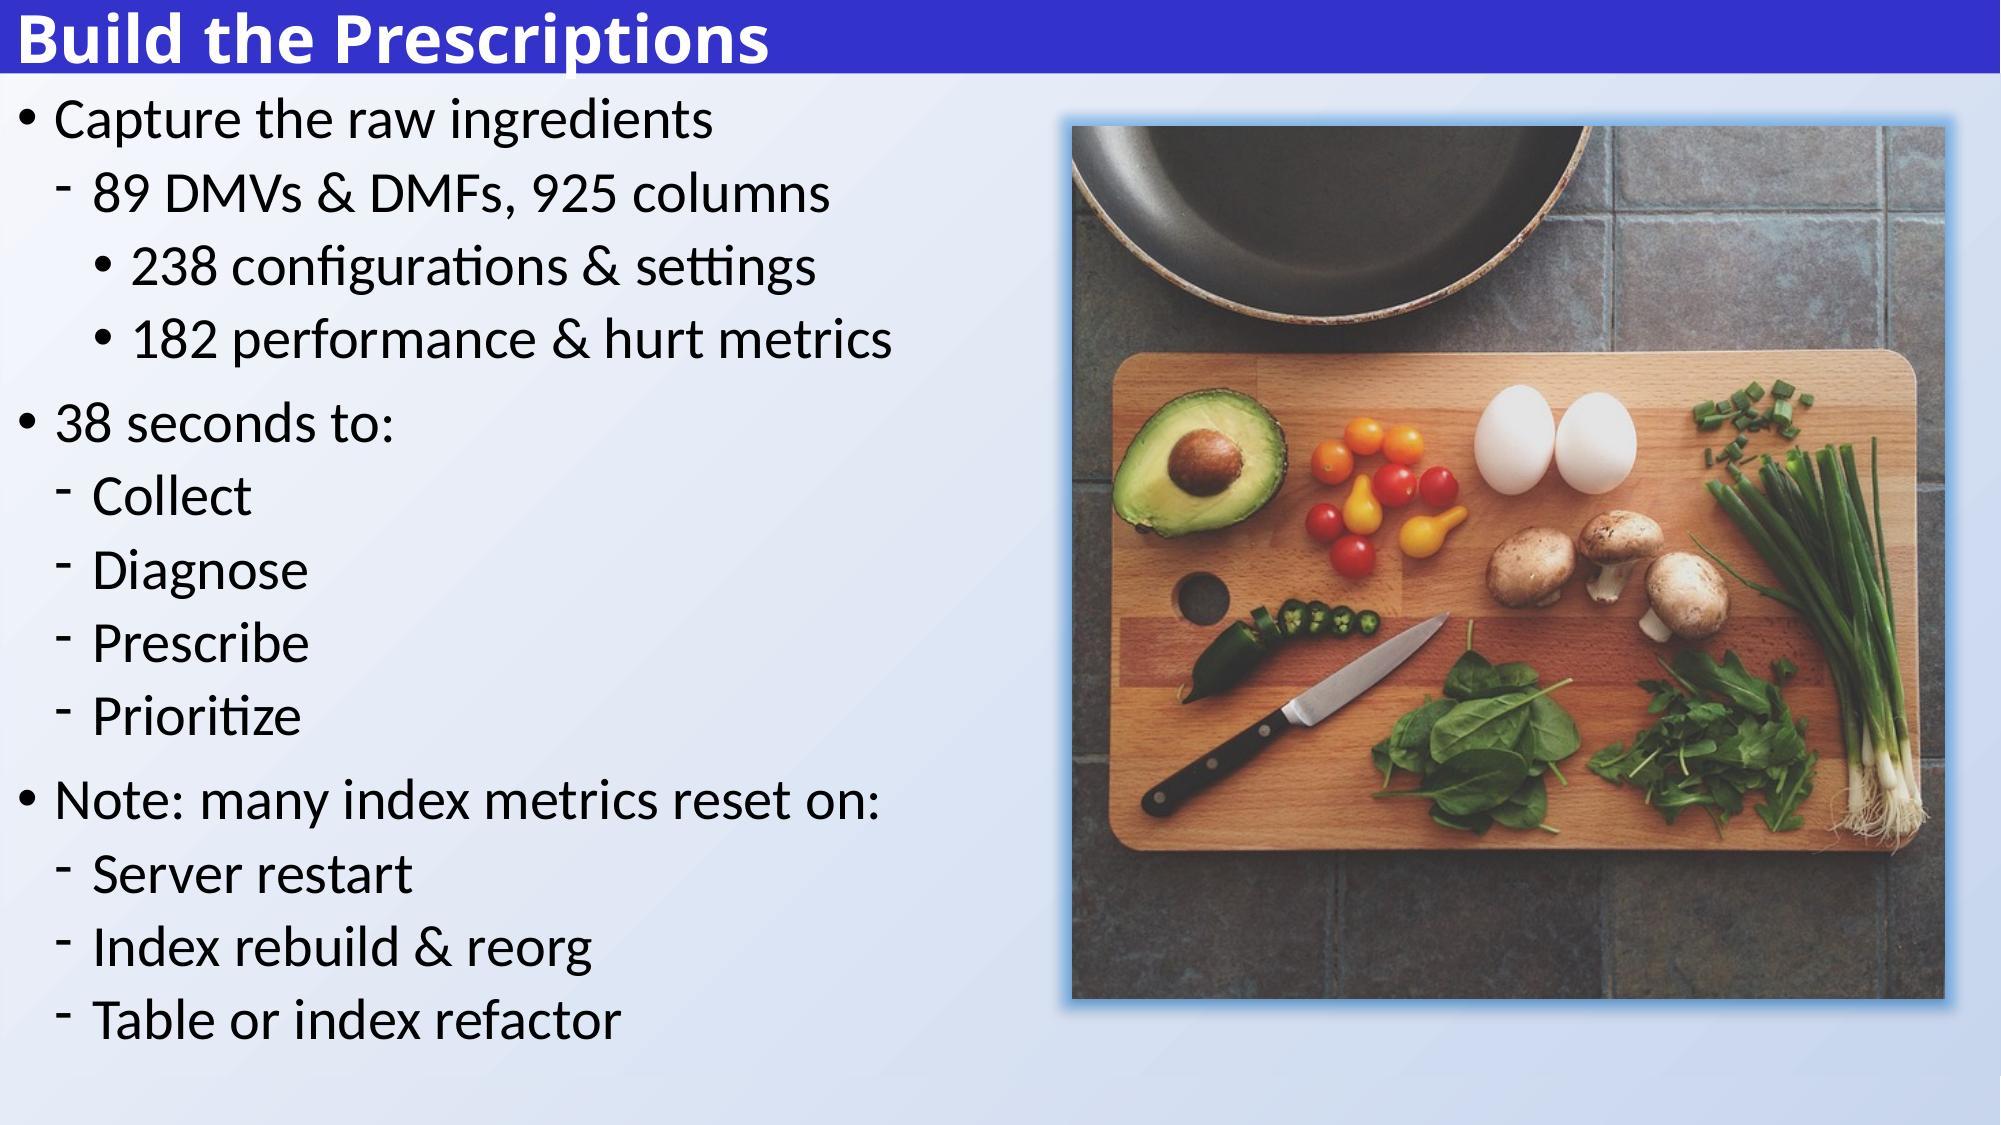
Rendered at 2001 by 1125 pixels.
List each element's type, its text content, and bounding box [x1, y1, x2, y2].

title Build the Prescriptions [0, 0, 2000, 74]
picture [1071, 126, 1945, 999]
list Capture the raw ingredients 89 DMVs & DMFs, 925 columns 238 configurations & settings 182 performance & hurt metrics 38 seconds to: Collect Diagnose Prescribe Prioritize Note: many index metrics reset on: Server restart Index rebuild & reorg Table or index refactor [2, 74, 2000, 1077]
